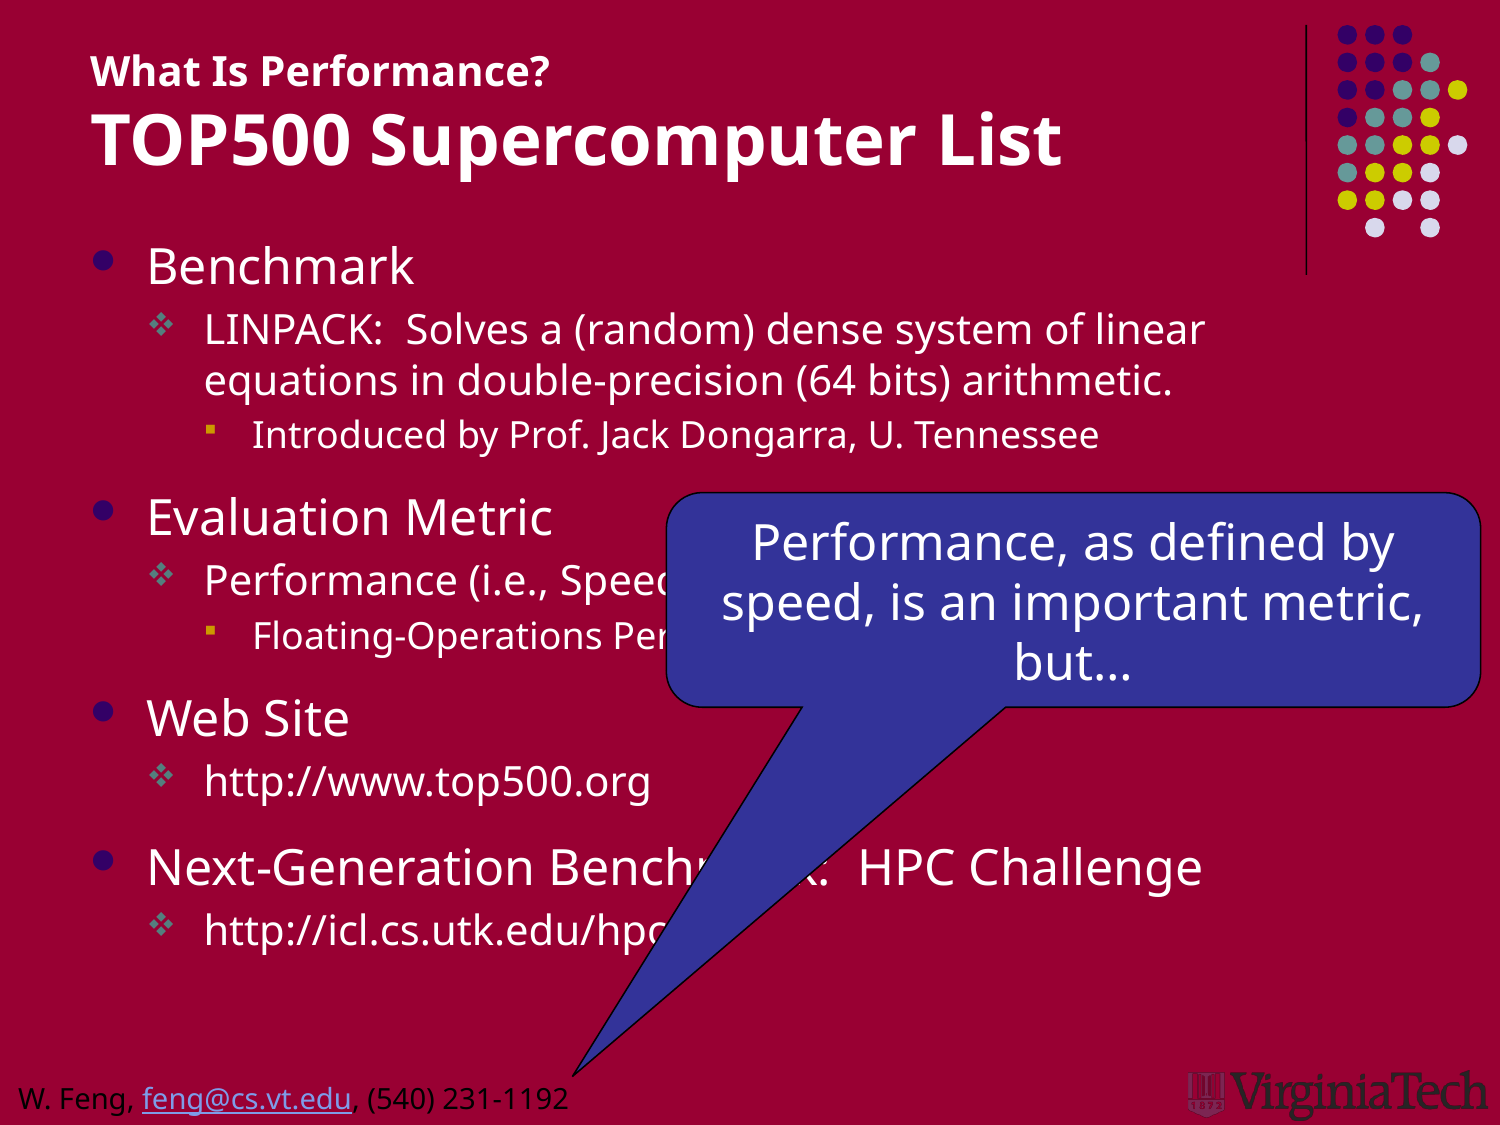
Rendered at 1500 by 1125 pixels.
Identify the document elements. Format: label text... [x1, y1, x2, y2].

text_box Performance, as defined by speed, is an important metric, but… [572, 492, 1481, 1077]
title What Is Performance? TOP500 Supercomputer List [75, 57, 1313, 188]
list Benchmark LINPACK: Solves a (random) dense system of linear equations in double-precision (64 bits) arithmetic. Introduced by Prof. Jack Dongarra, U. Tennessee Evaluation Metric Performance (i.e., Speed) Floating-Operations Per Second (FLOPS) Web Site http://www.top500.org Next-Generation Benchmark: HPC Challenge http://icl.cs.utk.edu/hpcc/ [75, 227, 1425, 1038]
picture [1188, 1070, 1489, 1121]
